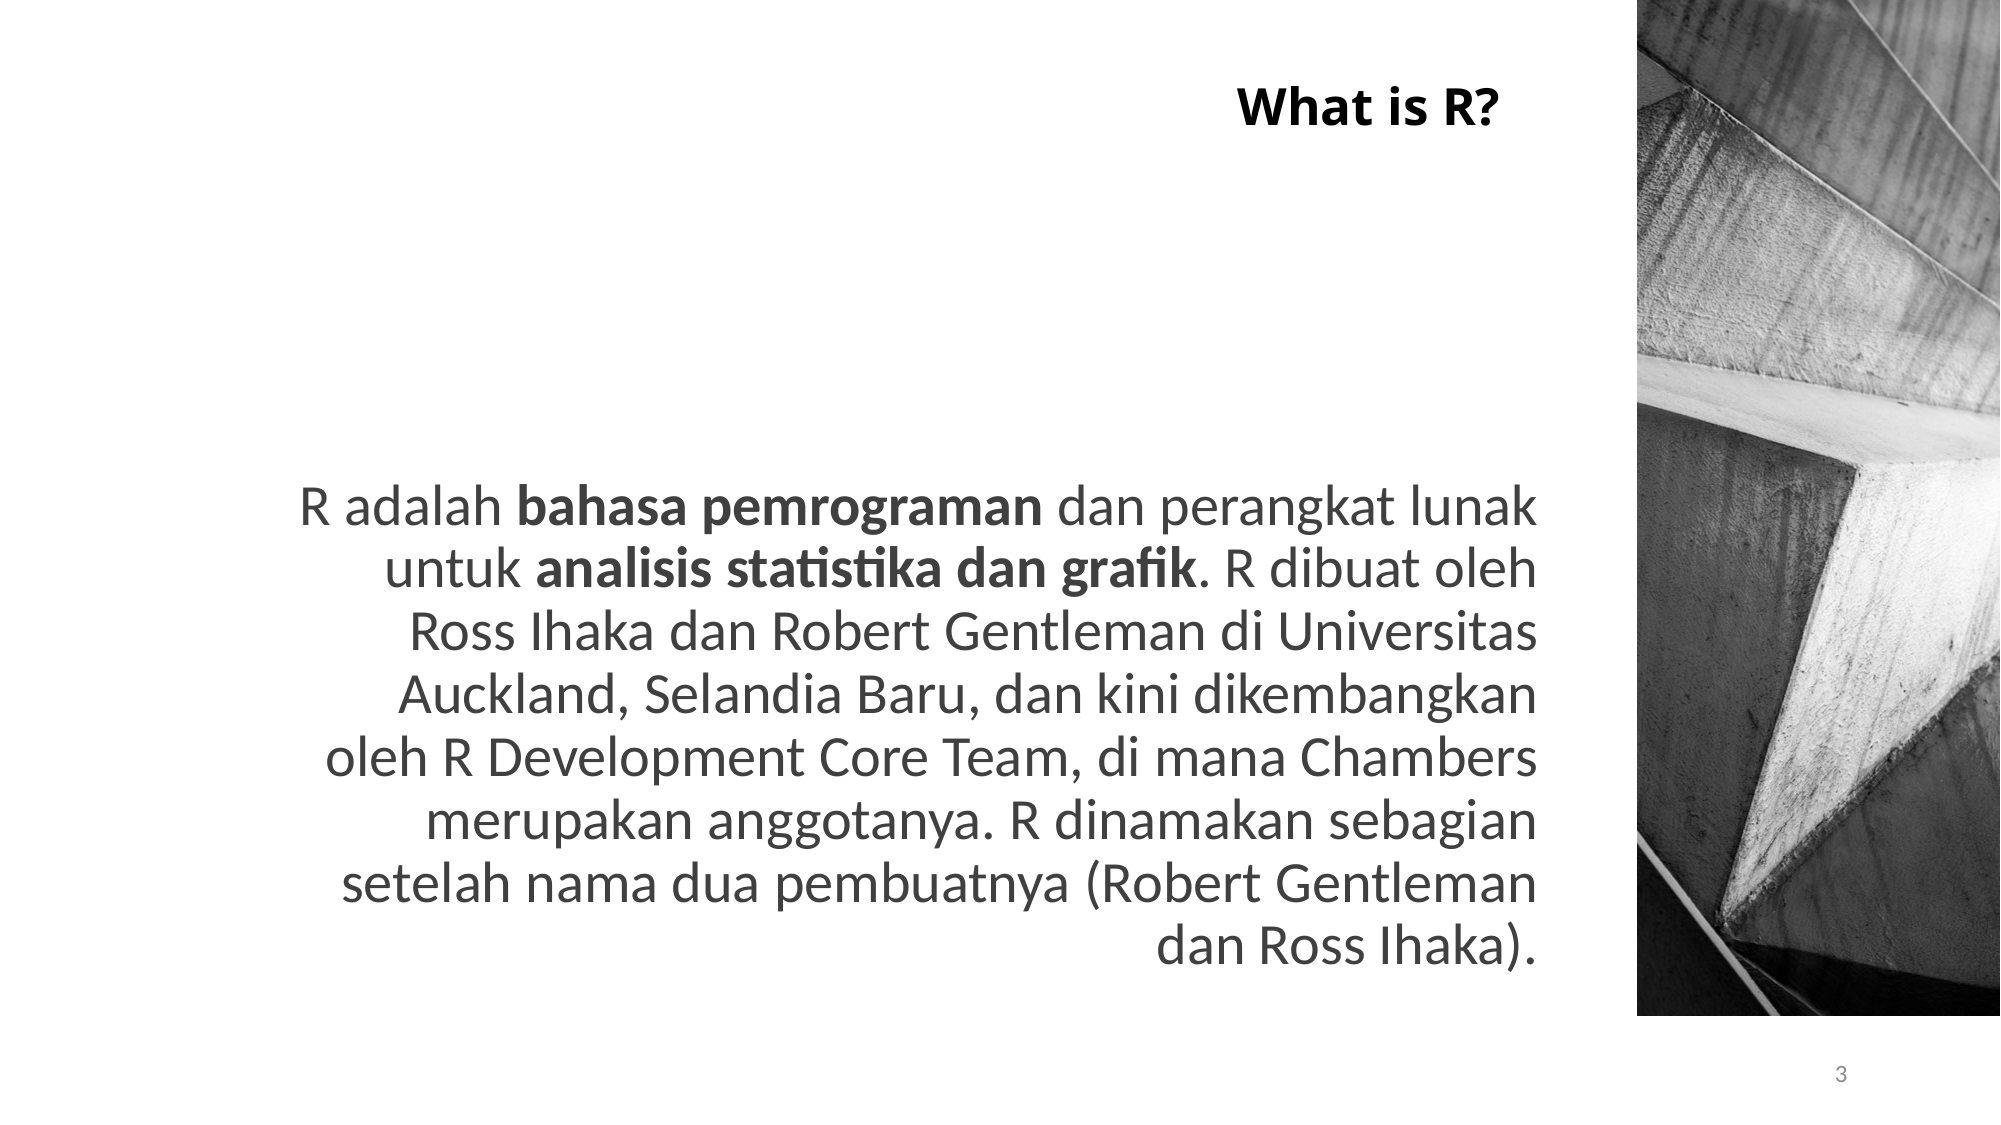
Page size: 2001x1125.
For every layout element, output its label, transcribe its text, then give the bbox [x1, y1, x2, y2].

slide_number 3 [1412, 1042, 1863, 1103]
list R adalah bahasa pemrograman dan perangkat lunak untuk analisis statistika dan grafik. R dibuat oleh Ross Ihaka dan Robert Gentleman di Universitas Auckland, Selandia Baru, dan kini dikembangkan oleh R Development Core Team, di mana Chambers merupakan anggotanya. R dinamakan sebagian setelah nama dua pembuatnya (Robert Gentleman dan Ross Ihaka). [254, 433, 1580, 1016]
title What is R? [665, 73, 1516, 145]
picture [1637, 0, 2000, 1016]
